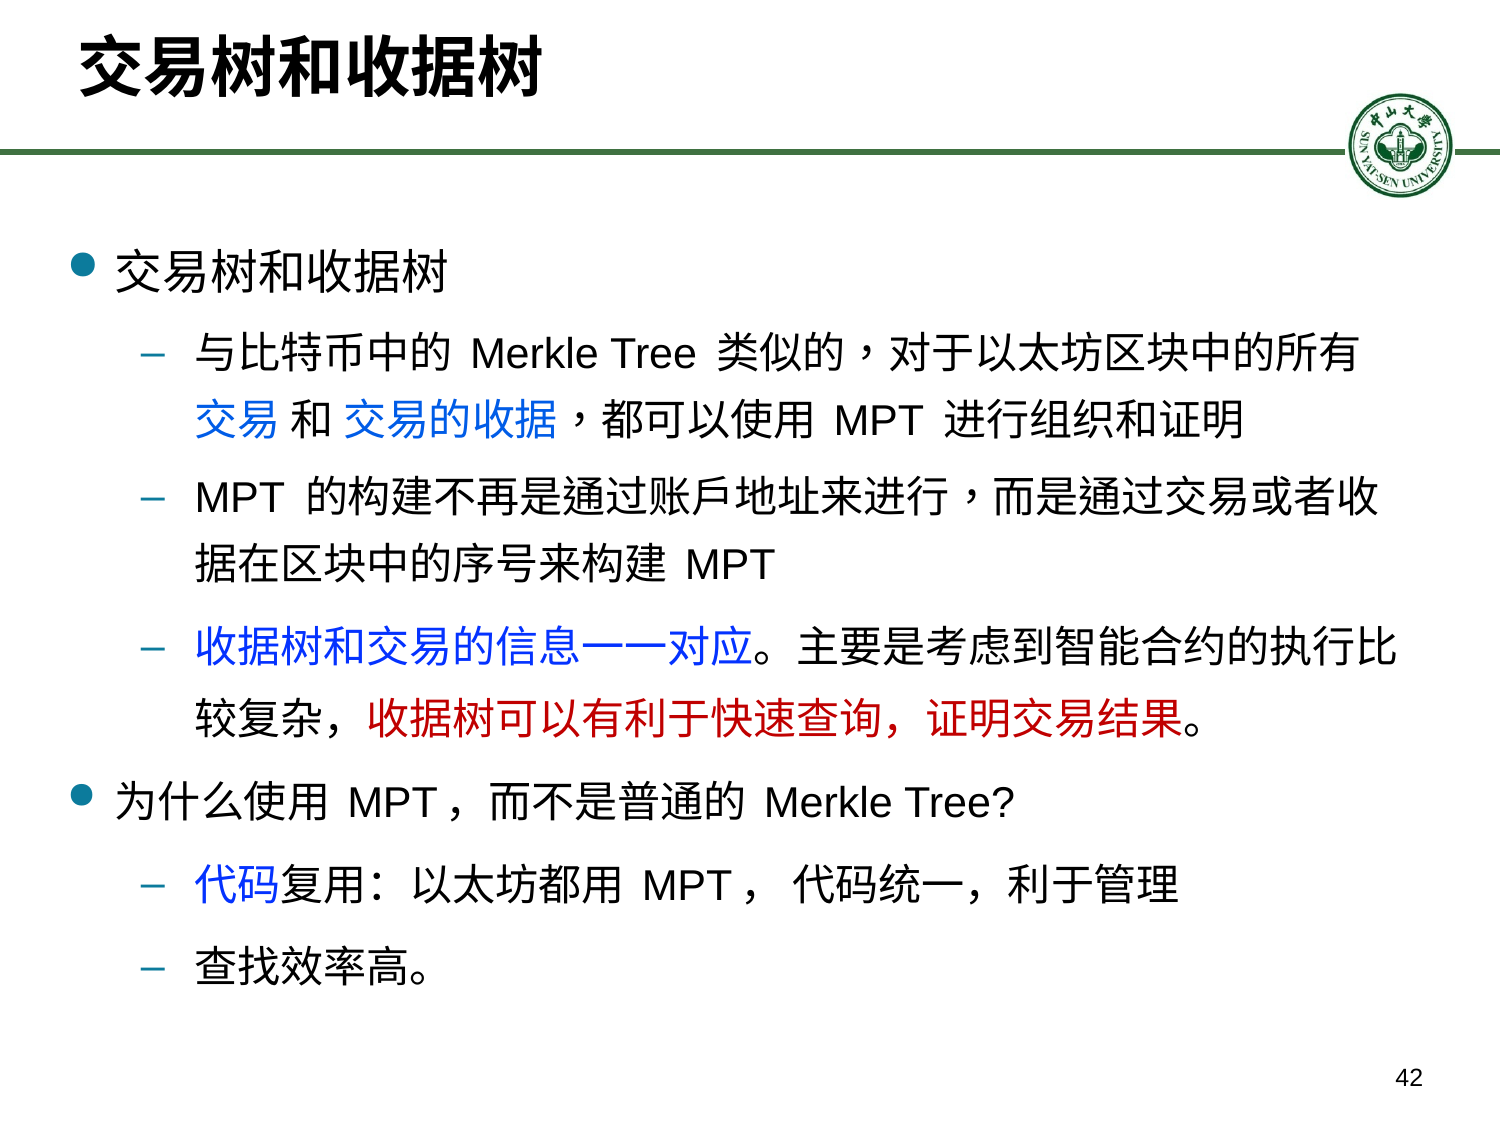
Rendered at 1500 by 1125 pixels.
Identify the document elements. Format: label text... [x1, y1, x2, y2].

list 交易树和收据树 与比特币中的 Merkle Tree 类似的，对于以太坊区块中的所有 交易 和 交易的收据，都可以使用 MPT 进行组织和证明 MPT 的构建不再是通过账户地址来进行，而是通过交易或者收据在区块中的序号来构建 MPT 收据树和交易的信息一一对应。主要是考虑到智能合约的执行比较复杂，收据树可以有利于快速查询，证明交易结果。 为什么使用 MPT，而不是普通的 Merkle Tree? 代码复用：以太坊都用 MPT， 代码统一，利于管理 查找效率高。 [54, 217, 1429, 1020]
picture [1345, 90, 1455, 200]
title 交易树和收据树 [62, 24, 1421, 113]
